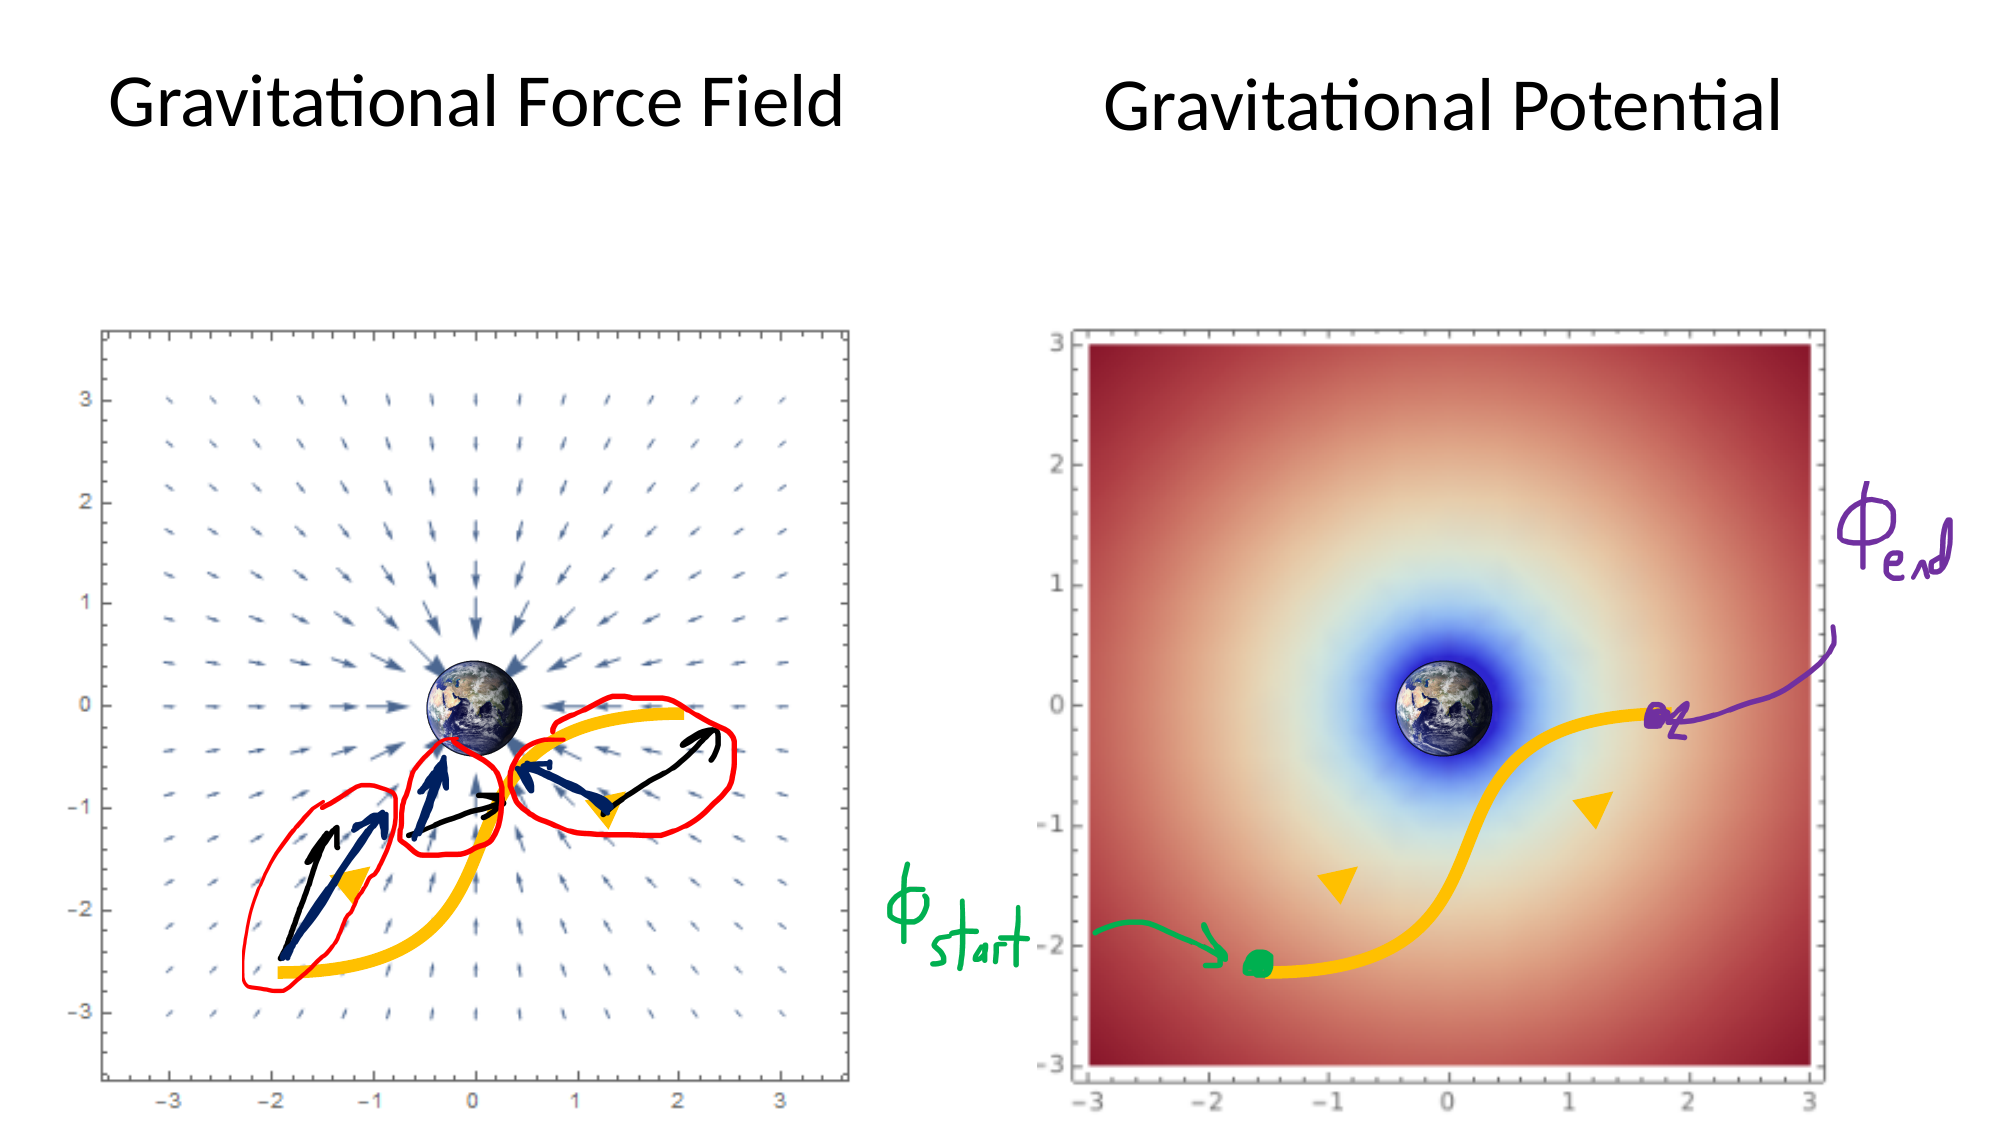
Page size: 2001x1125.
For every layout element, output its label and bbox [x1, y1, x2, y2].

picture [60, 311, 1962, 1125]
text_box [362, 633, 600, 1053]
text_box [1349, 633, 1588, 1053]
